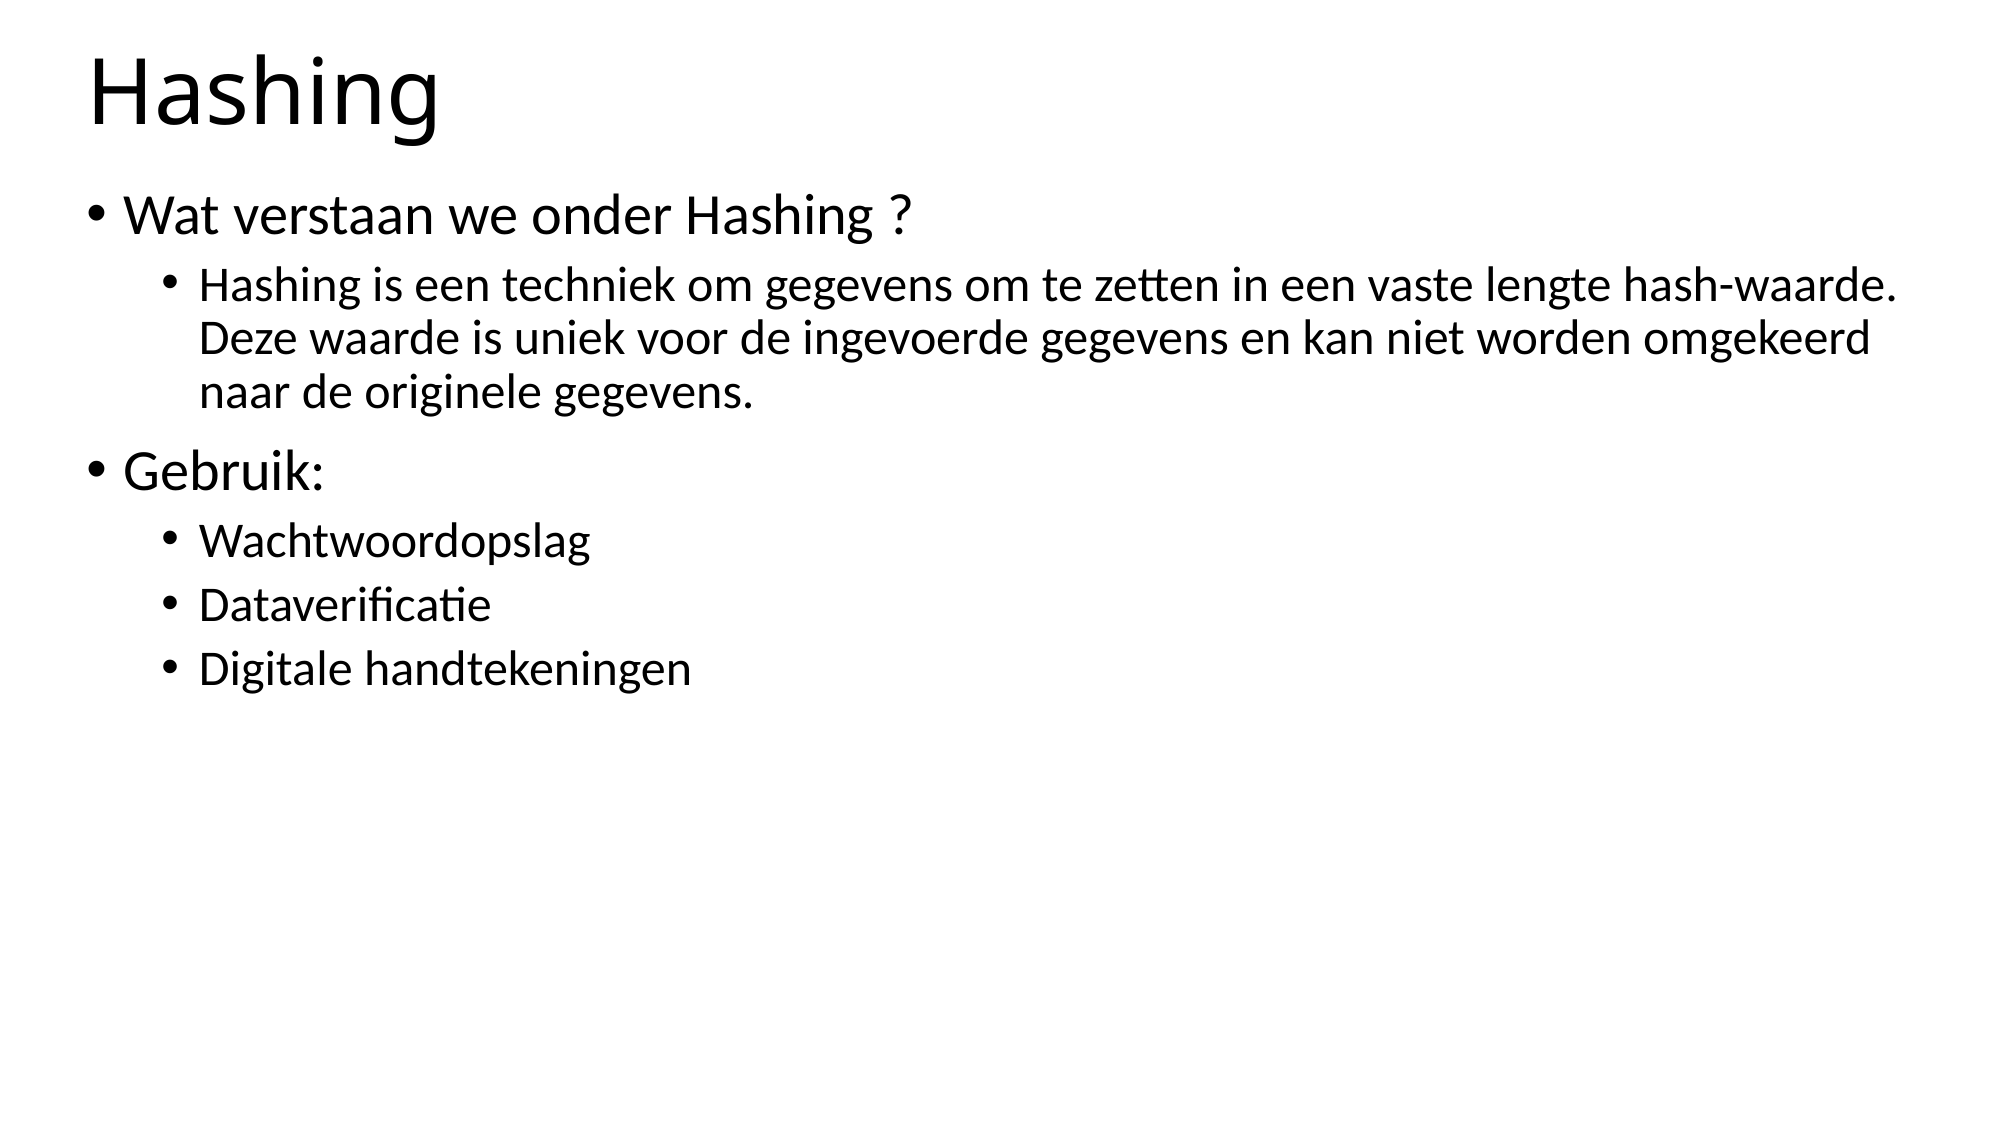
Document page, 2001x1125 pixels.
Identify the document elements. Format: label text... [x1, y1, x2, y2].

list Wat verstaan we onder Hashing ? Hashing is een techniek om gegevens om te zetten in een vaste lengte hash-waarde. Deze waarde is uniek voor de ingevoerde gegevens en kan niet worden omgekeerd naar de originele gegevens. Gebruik: Wachtwoordopslag Dataverificatie Digitale handtekeningen [71, 177, 1929, 1045]
title Hashing [71, 29, 1863, 160]
